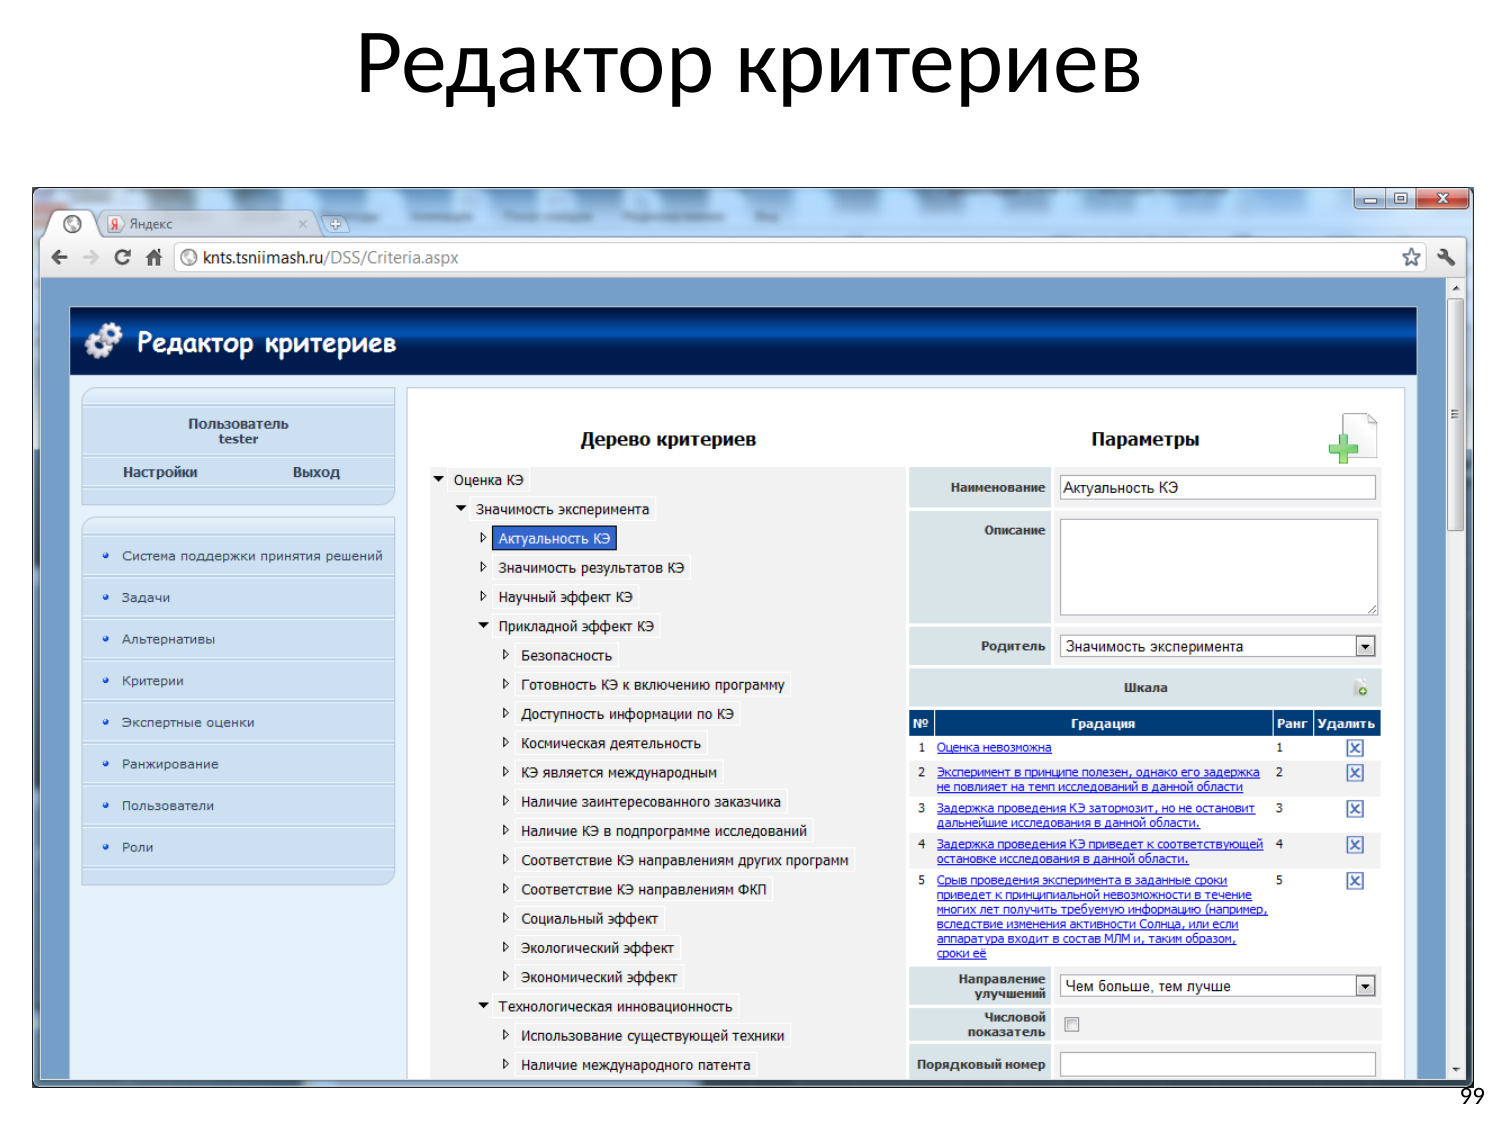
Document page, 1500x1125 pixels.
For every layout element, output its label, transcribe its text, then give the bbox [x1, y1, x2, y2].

picture [32, 186, 1474, 1088]
slide_number 99 [1149, 1065, 1500, 1125]
title Редактор критериев [127, 0, 1372, 153]
